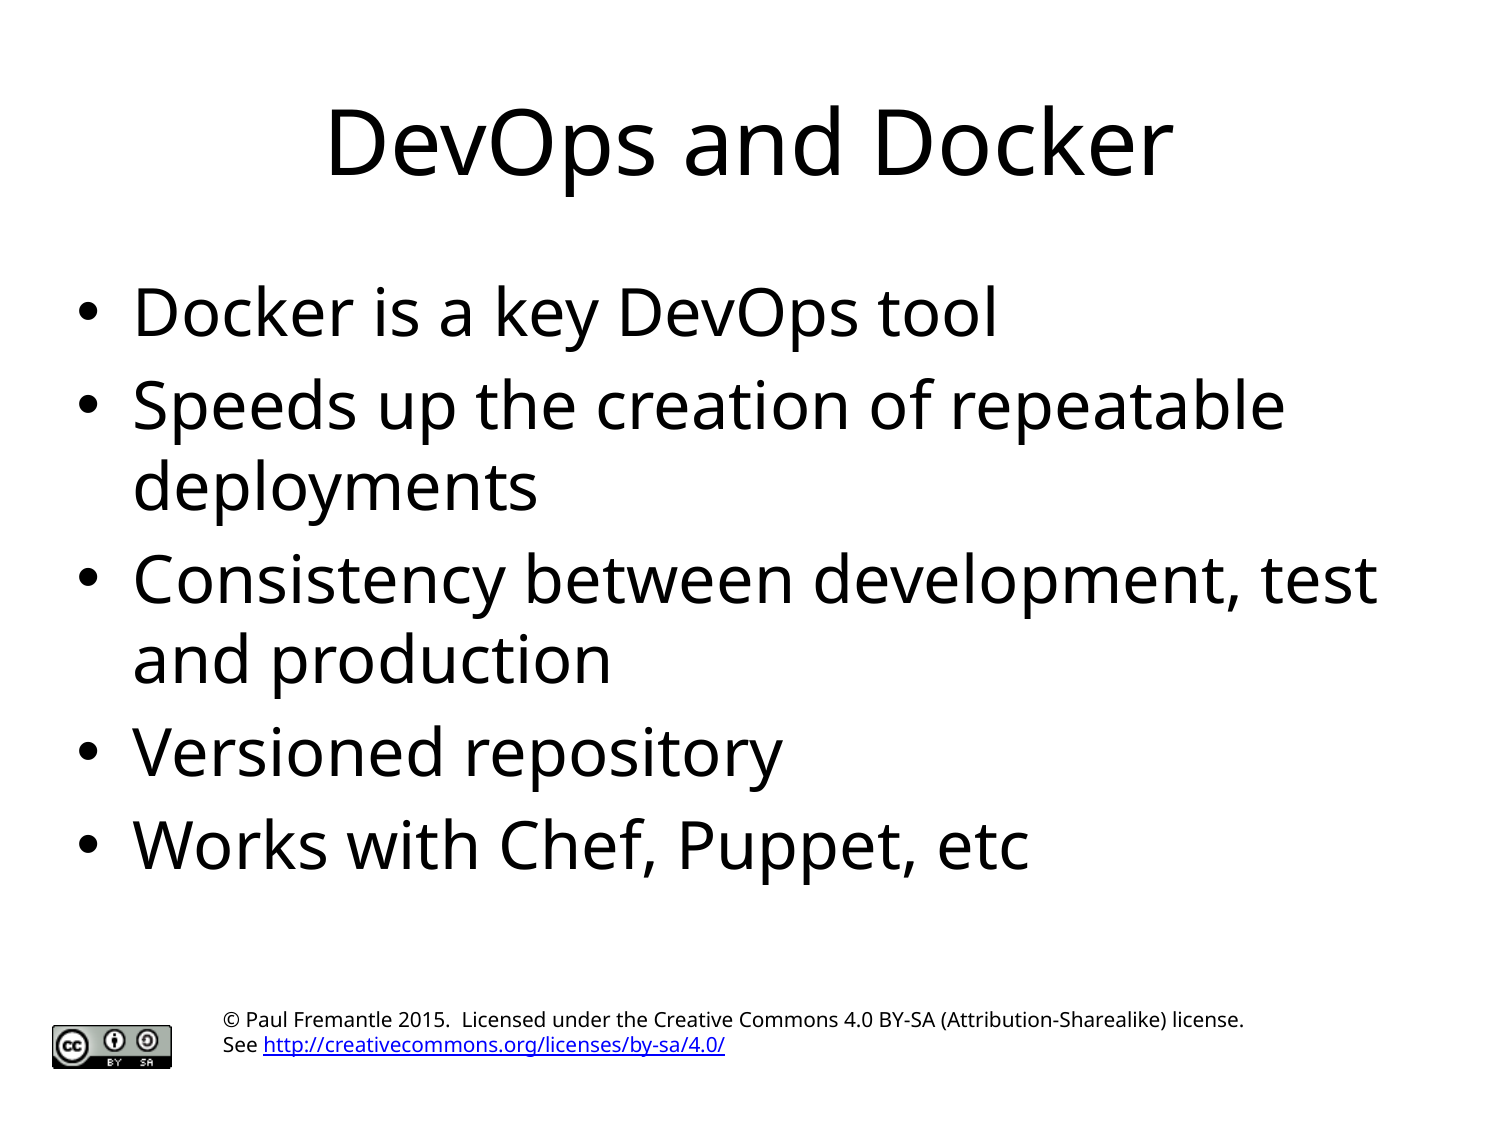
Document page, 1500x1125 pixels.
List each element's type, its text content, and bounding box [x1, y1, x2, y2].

picture [52, 1025, 172, 1069]
list Docker is a key DevOps tool Speeds up the creation of repeatable deployments Consistency between development, test and production Versioned repository Works with Chef, Puppet, etc [61, 262, 1412, 1005]
title DevOps and Docker [75, 45, 1425, 233]
